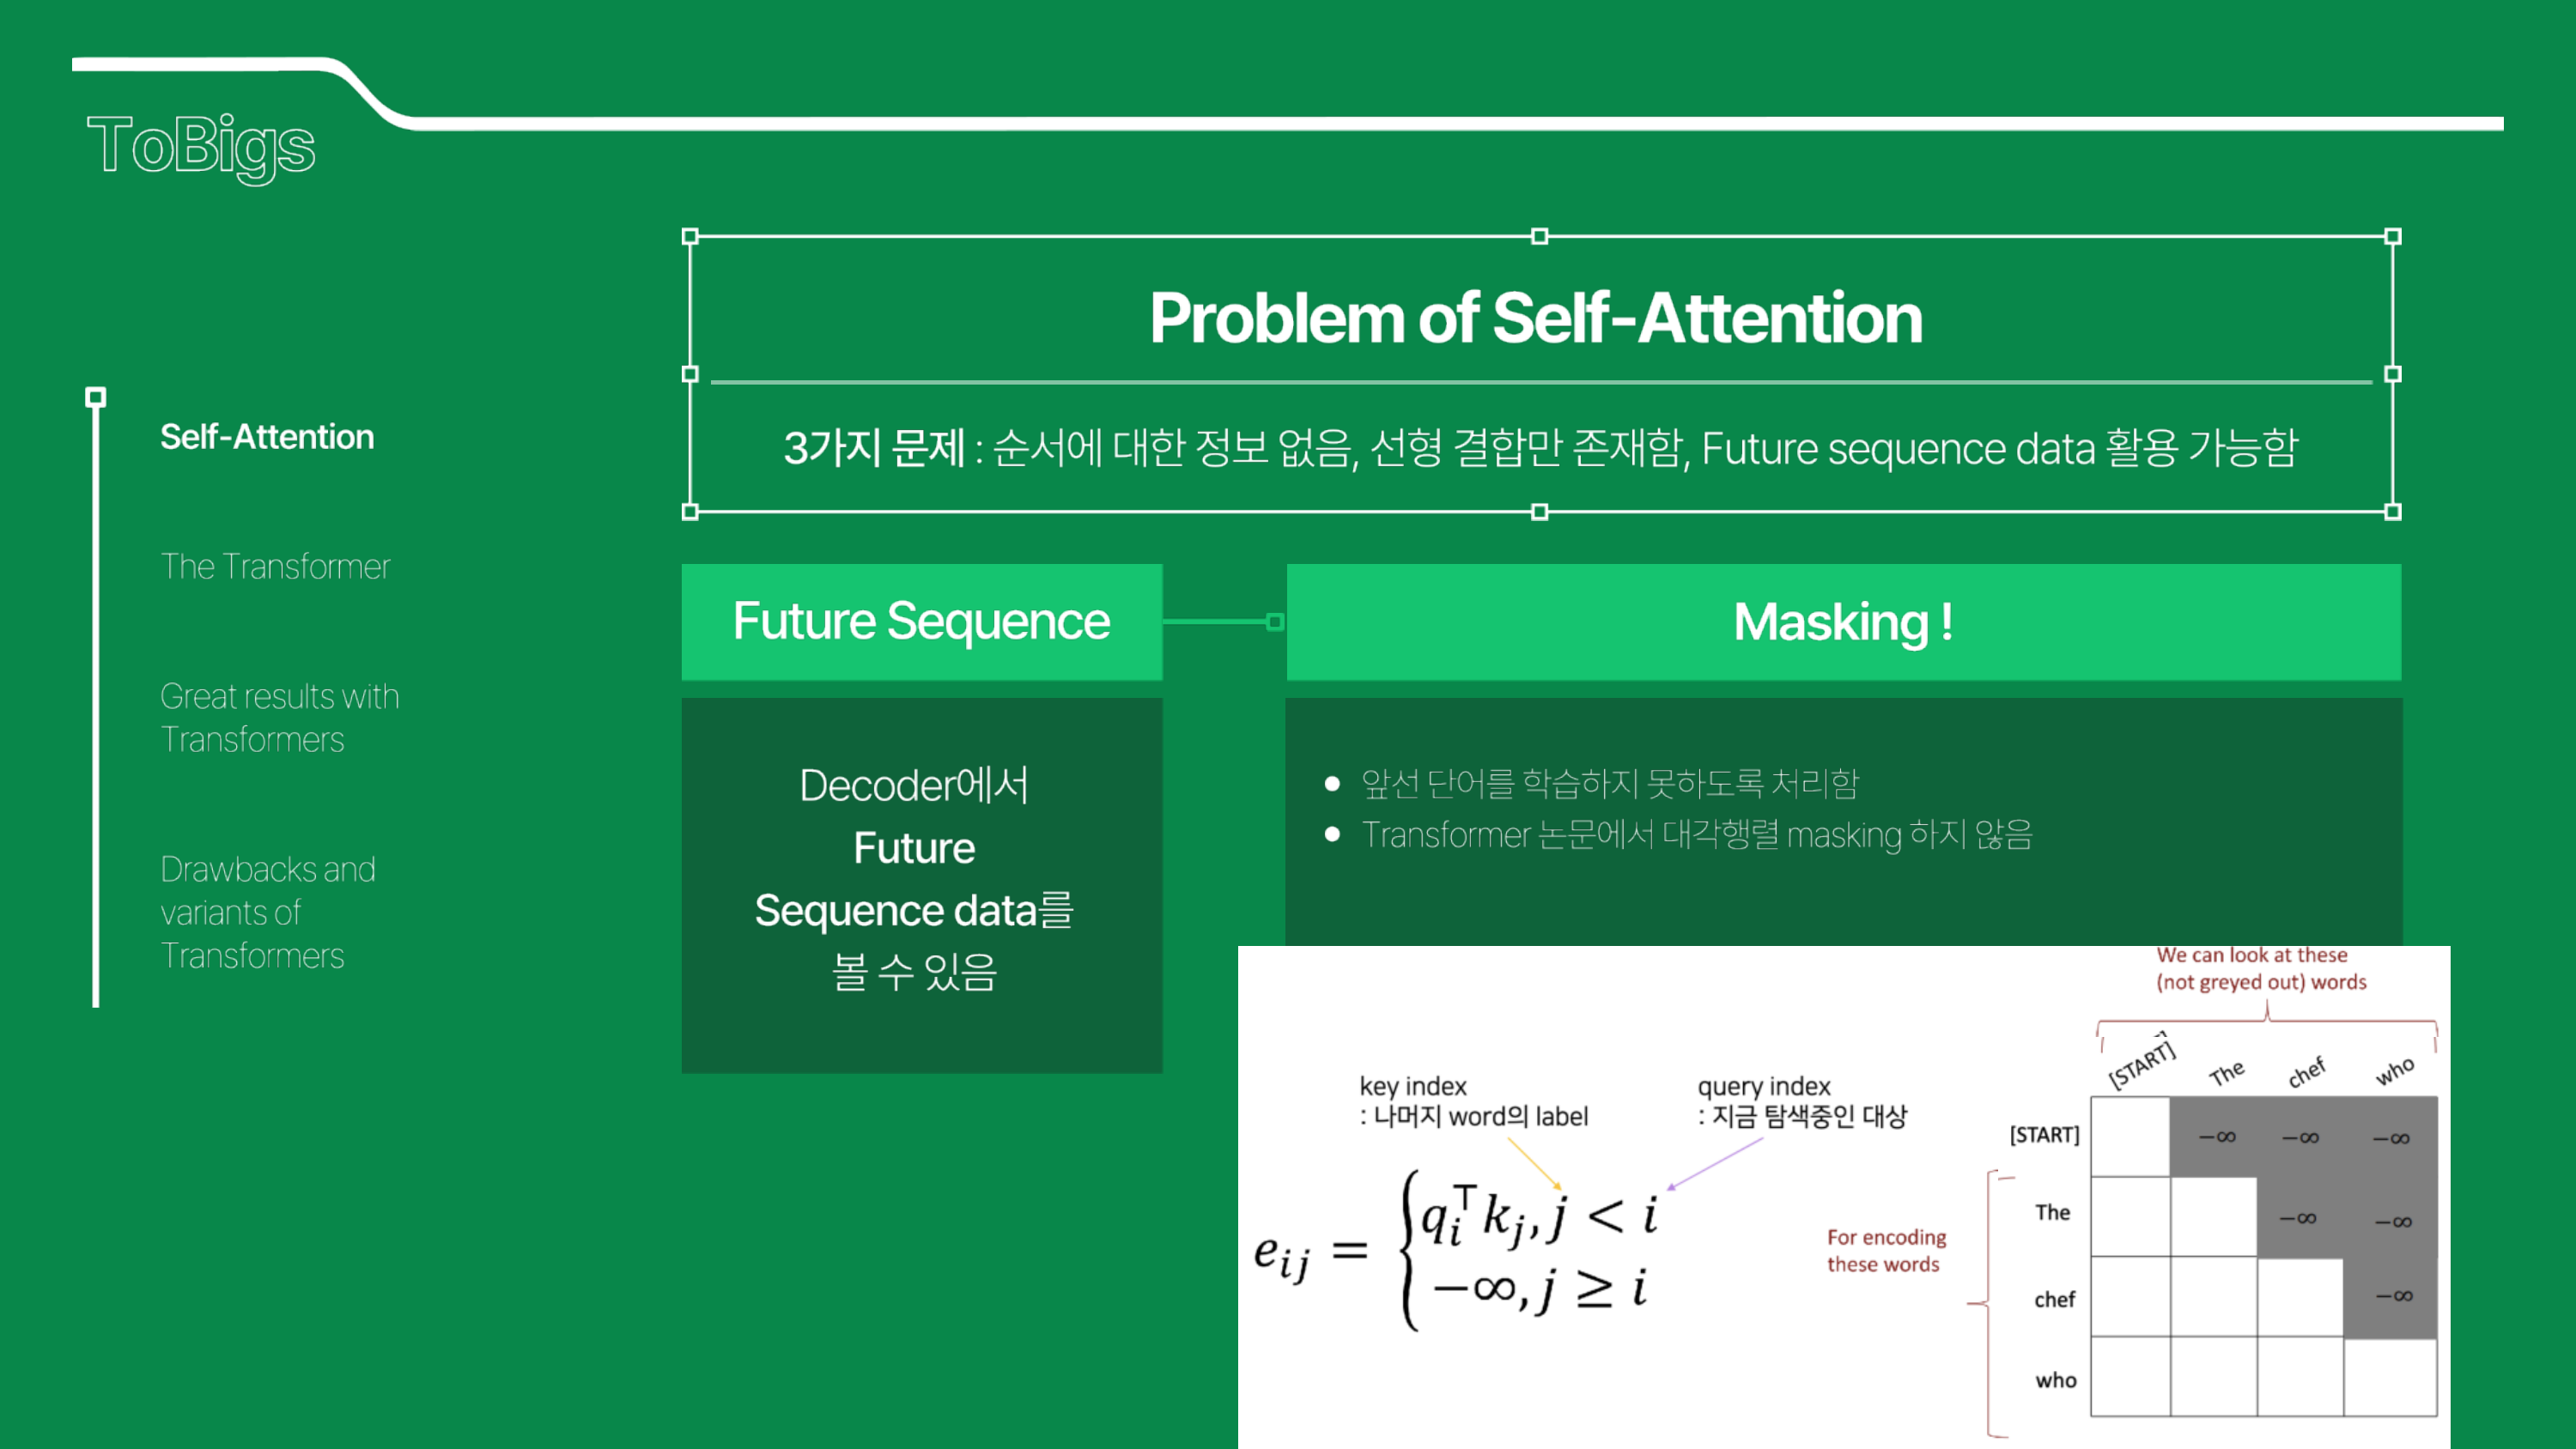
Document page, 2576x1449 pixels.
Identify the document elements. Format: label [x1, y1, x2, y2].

picture [154, 408, 418, 985]
text_box [682, 697, 1163, 1074]
text_box [1285, 697, 2403, 945]
text_box [72, 56, 2504, 131]
text_box [1238, 946, 2451, 1449]
picture [728, 411, 2324, 494]
picture [974, 258, 1956, 376]
picture [707, 577, 1139, 676]
text_box [682, 227, 2402, 521]
text_box [1287, 563, 2402, 682]
picture [1675, 577, 1984, 677]
picture [42, 63, 405, 278]
picture [86, 387, 106, 686]
text_box [1998, 1036, 2451, 1432]
picture [748, 749, 1098, 1013]
text_box [1168, 613, 1285, 633]
text_box [682, 563, 1163, 682]
picture [1313, 755, 2056, 872]
text_box [710, 379, 2373, 385]
picture [86, 708, 106, 1007]
text_box [0, 686, 407, 708]
